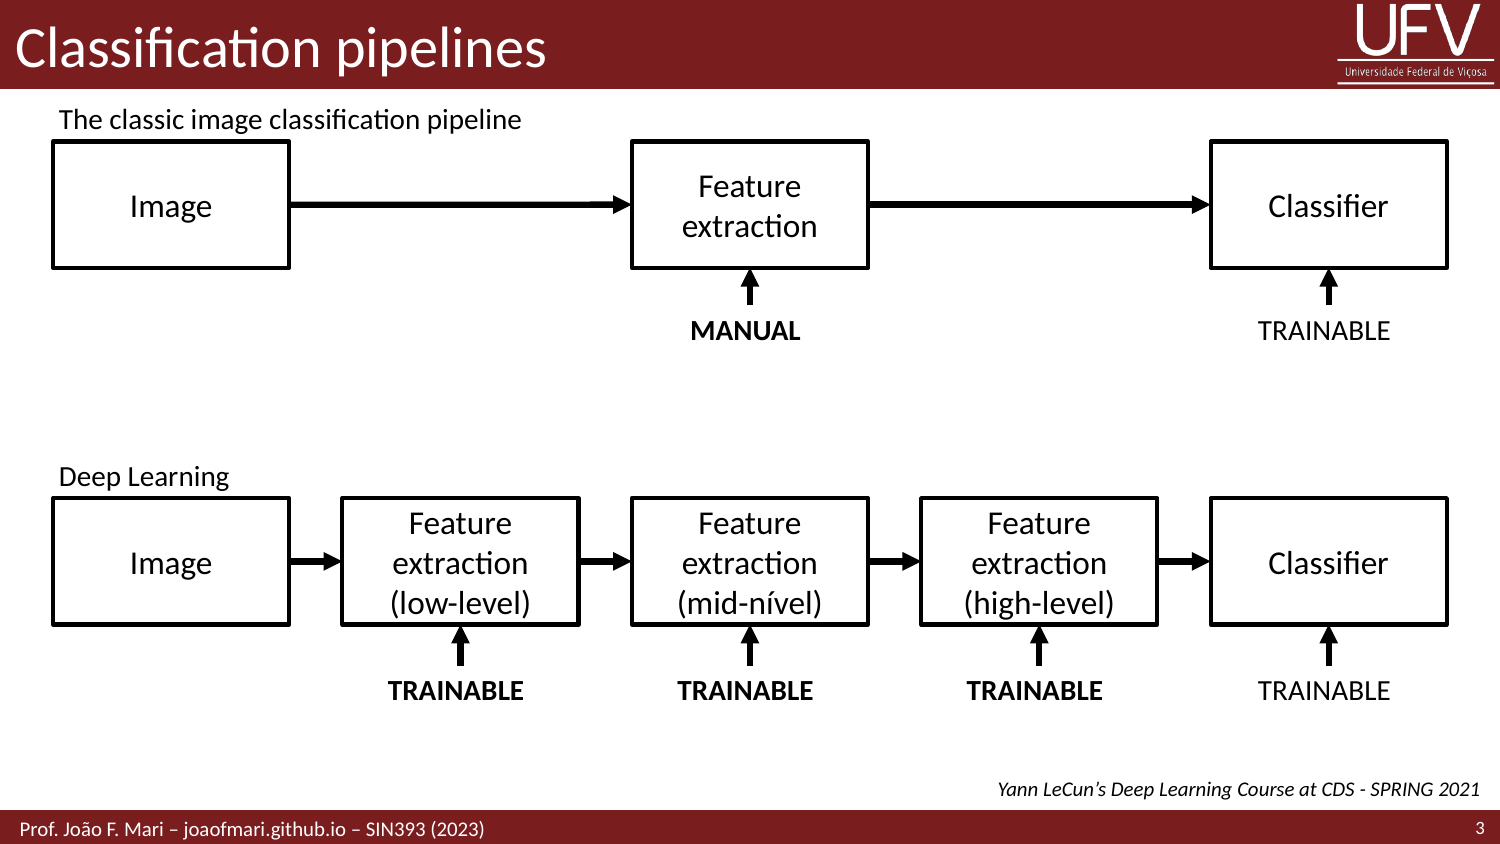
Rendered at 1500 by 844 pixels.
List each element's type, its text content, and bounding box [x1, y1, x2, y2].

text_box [52, 141, 1448, 269]
text_box MANUAL [630, 303, 870, 354]
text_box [52, 497, 1448, 625]
title Classification pipelines [0, 0, 1500, 89]
text_box TRAINABLE [630, 663, 870, 715]
text_box TRAINABLE [340, 663, 581, 715]
text_box TRAINABLE [1209, 663, 1449, 715]
text_box The classic image classification pipeline [51, 92, 882, 139]
slide_number 3 [1328, 811, 1500, 844]
footer Prof. João F. Mari – joaofmari.github.io – SIN393 (2023) [0, 812, 1034, 844]
text_box Deep Learning [51, 449, 882, 496]
text_box TRAINABLE [1209, 303, 1449, 354]
text_box Yann LeCun’s Deep Learning Course at CDS - SPRING 2021 [0, 768, 1500, 809]
text_box TRAINABLE [919, 663, 1159, 715]
